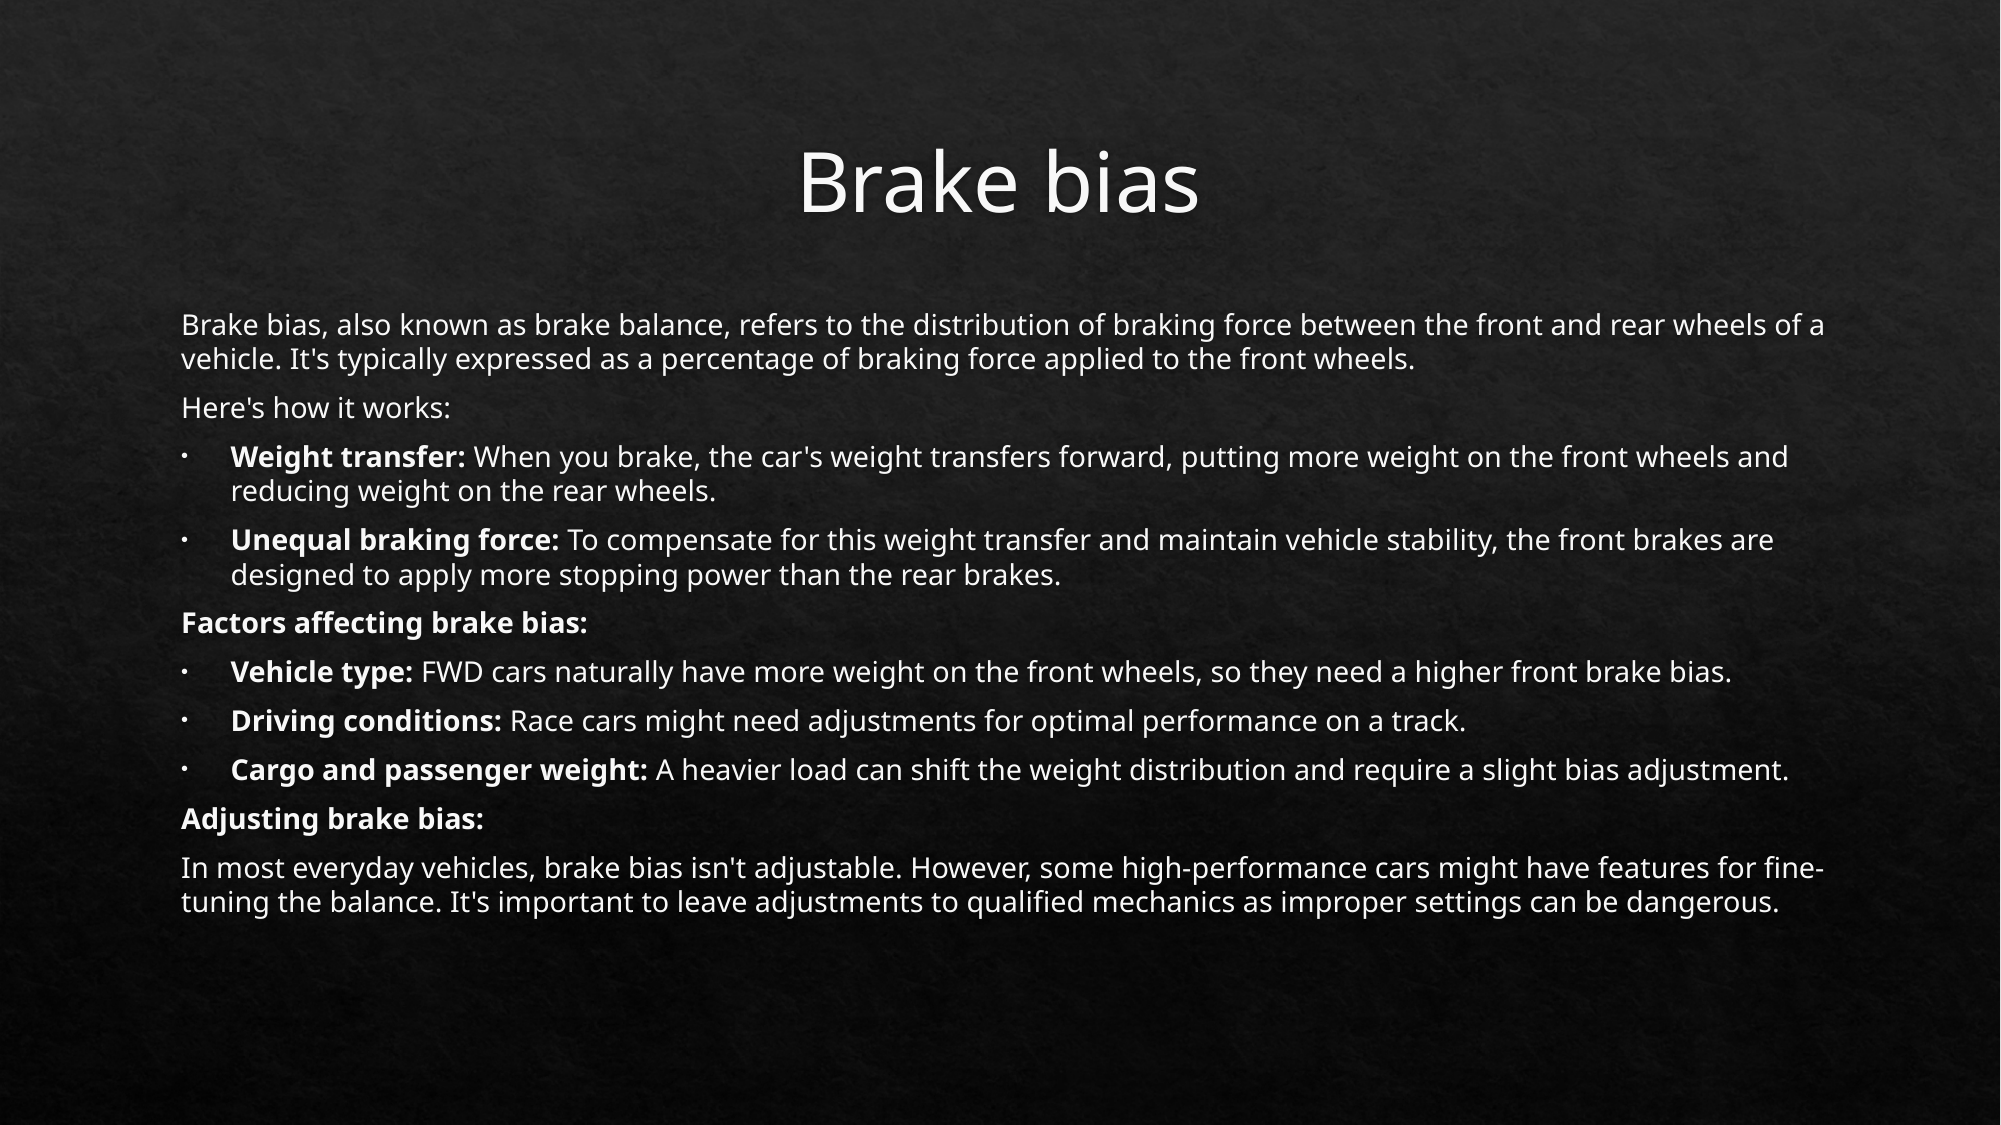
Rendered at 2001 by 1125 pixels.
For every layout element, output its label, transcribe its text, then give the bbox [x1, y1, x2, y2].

list Brake bias, also known as brake balance, refers to the distribution of braking force between the front and rear wheels of a vehicle. It's typically expressed as a percentage of braking force applied to the front wheels. Here's how it works: Weight transfer: When you brake, the car's weight transfers forward, putting more weight on the front wheels and reducing weight on the rear wheels. Unequal braking force: To compensate for this weight transfer and maintain vehicle stability, the front brakes are designed to apply more stopping power than the rear brakes. Factors affecting brake bias: Vehicle type: FWD cars naturally have more weight on the front wheels, so they need a higher front brake bias. Driving conditions: Race cars might need adjustments for optimal performance on a track. Cargo and passenger weight: A heavier load can shift the weight distribution and require a slight bias adjustment. Adjusting brake bias: In most everyday vehicles, brake bias isn't adjustable. However, some high-performance cars might have features for fine-tuning the balance. It's important to leave adjustments to qualified mechanics as improper settings can be dangerous. [160, 298, 1859, 965]
title Brake bias [149, 99, 1849, 260]
